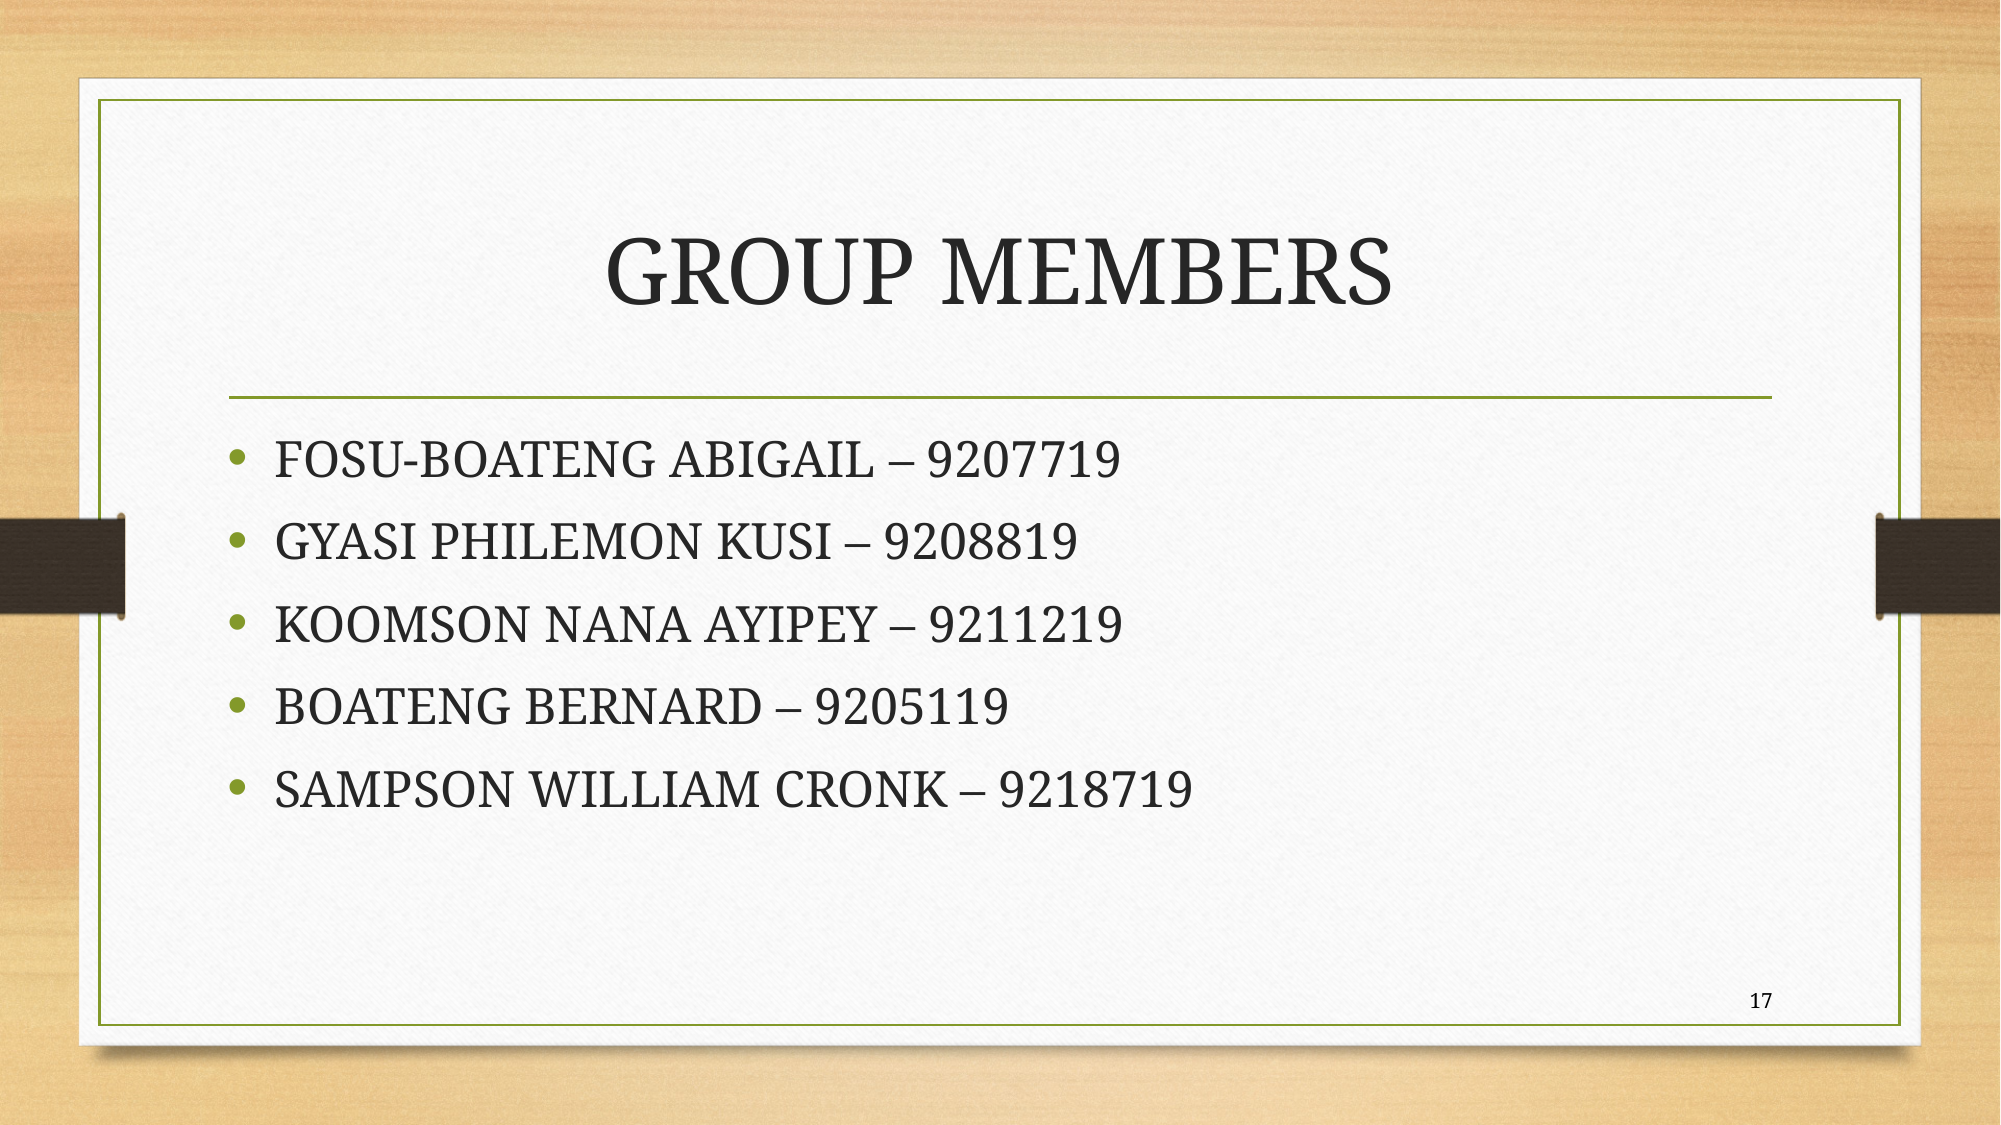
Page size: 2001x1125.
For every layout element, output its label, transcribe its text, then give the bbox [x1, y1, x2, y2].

picture [0, 0, 2001, 1125]
list FOSU-BOATENG ABIGAIL – 9207719 GYASI PHILEMON KUSI – 9208819 KOOMSON NANA AYIPEY – 9211219 BOATENG BERNARD – 9205119 SAMPSON WILLIAM CRONK – 9218719 [212, 419, 1788, 964]
title GROUP MEMBERS [212, 161, 1788, 375]
slide_number 17 [1698, 979, 1788, 1025]
